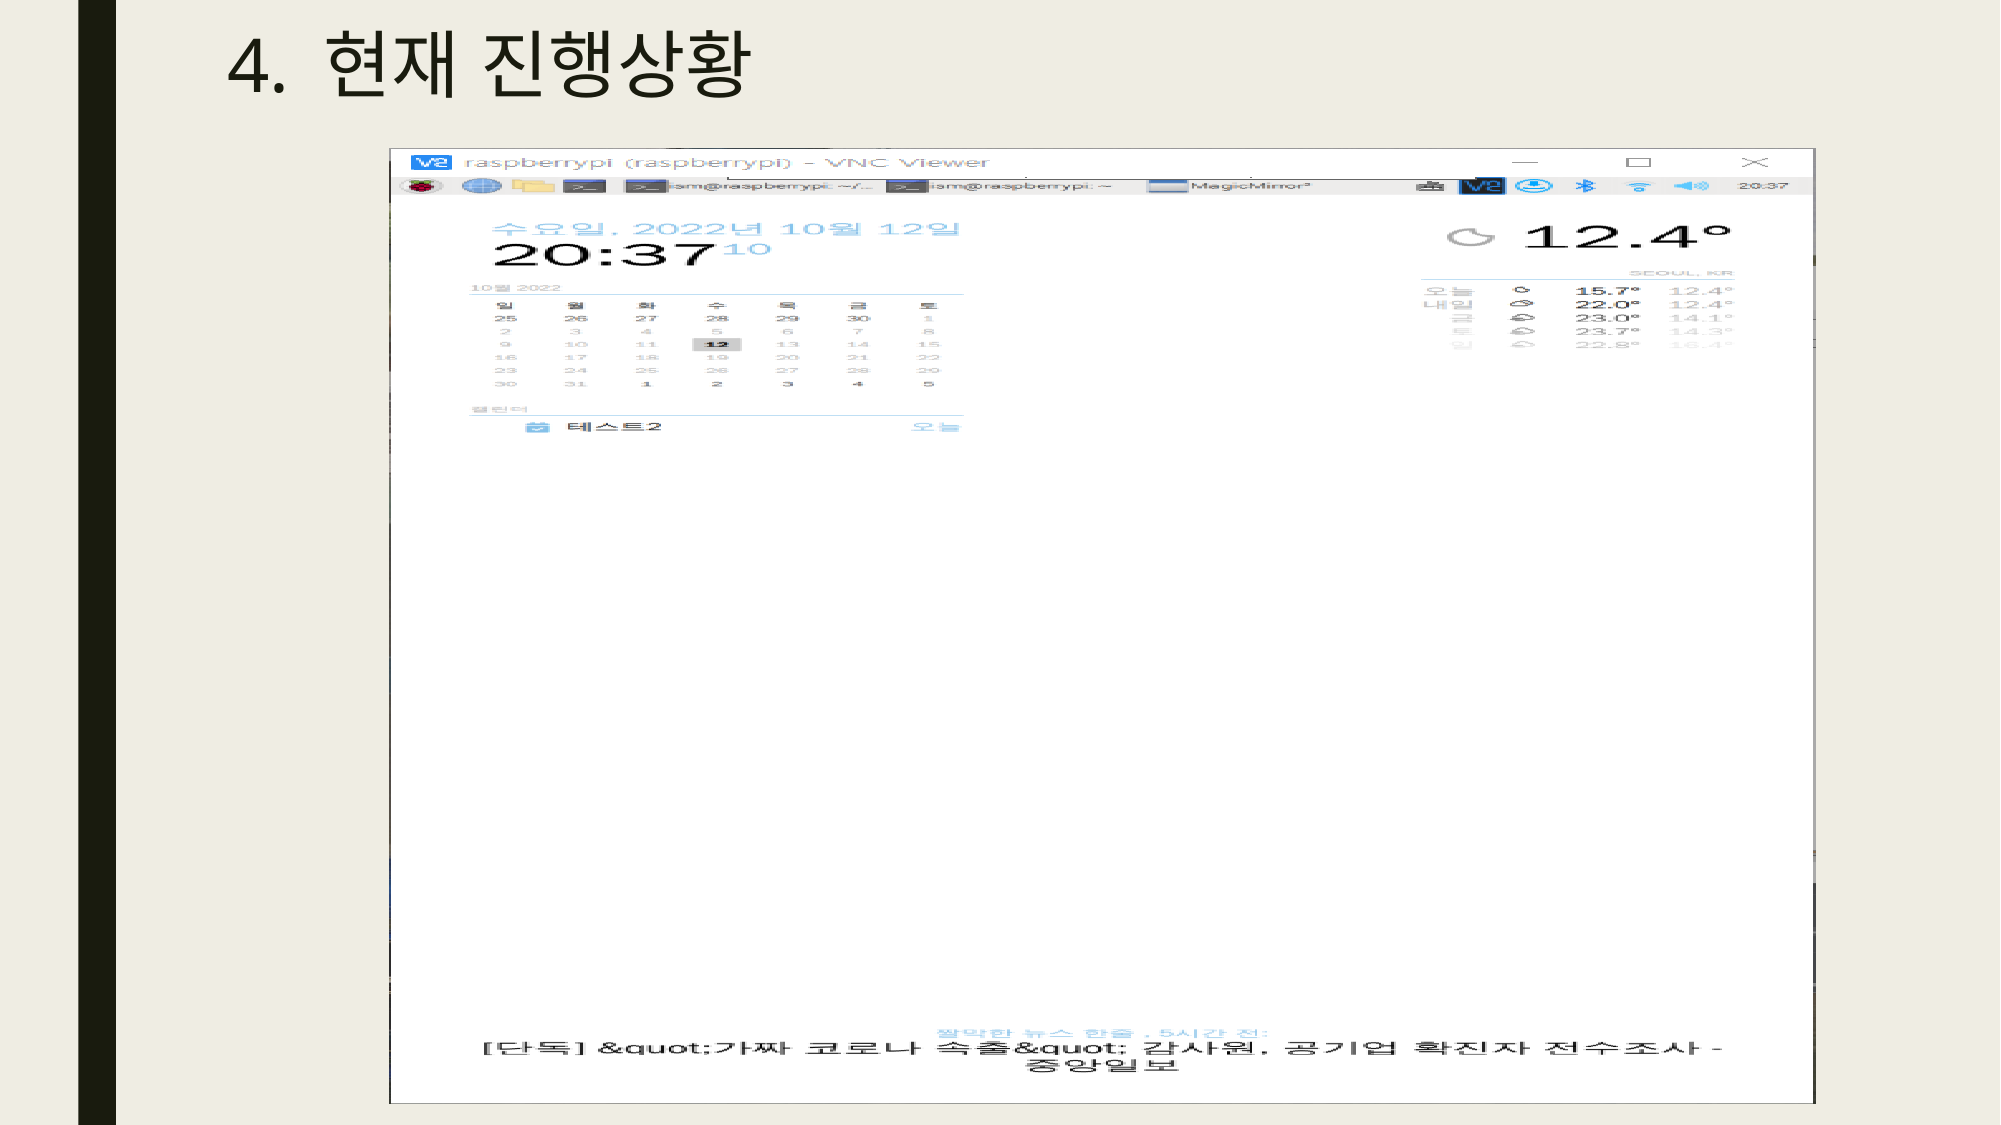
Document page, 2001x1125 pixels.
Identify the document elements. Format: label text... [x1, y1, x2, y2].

title 4. 현재 진행상황 [212, 21, 1788, 117]
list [389, 148, 1816, 1104]
